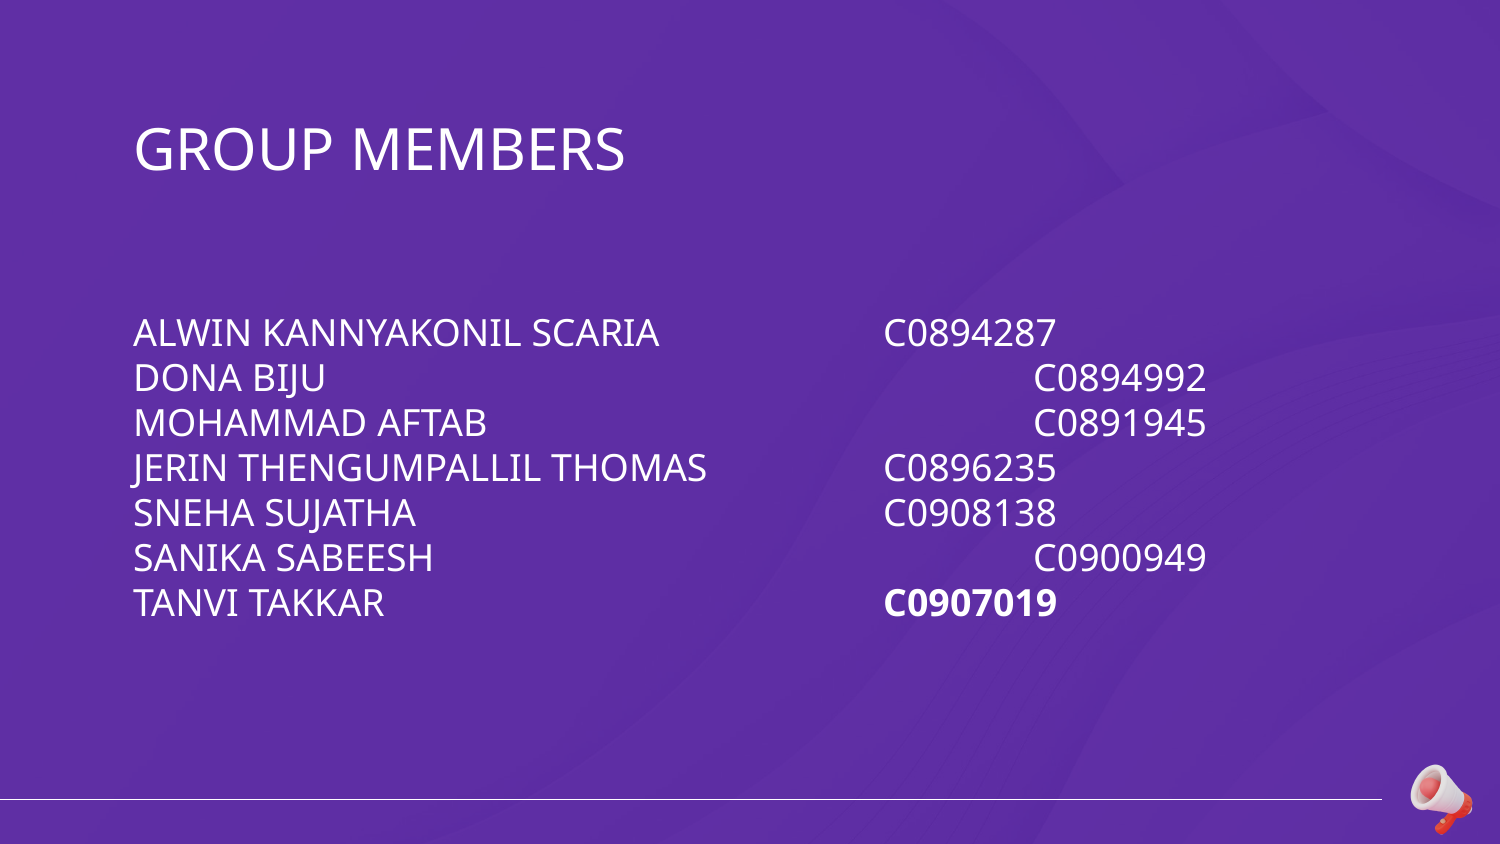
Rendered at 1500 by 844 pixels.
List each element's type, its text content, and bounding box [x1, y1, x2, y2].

text_box ALWIN KANNYAKONIL SCARIA C0894287 DONA BIJU C0894992 MOHAMMAD AFTAB C0891945 JERIN THENGUMPALLIL THOMAS C0896235 SNEHA SUJATHA C0908138 SANIKA SABEESH C0900949 TANVI TAKKAR C0907019 [118, 294, 1407, 689]
picture [1407, 762, 1475, 837]
title GROUP MEMBERS [118, 96, 1382, 191]
